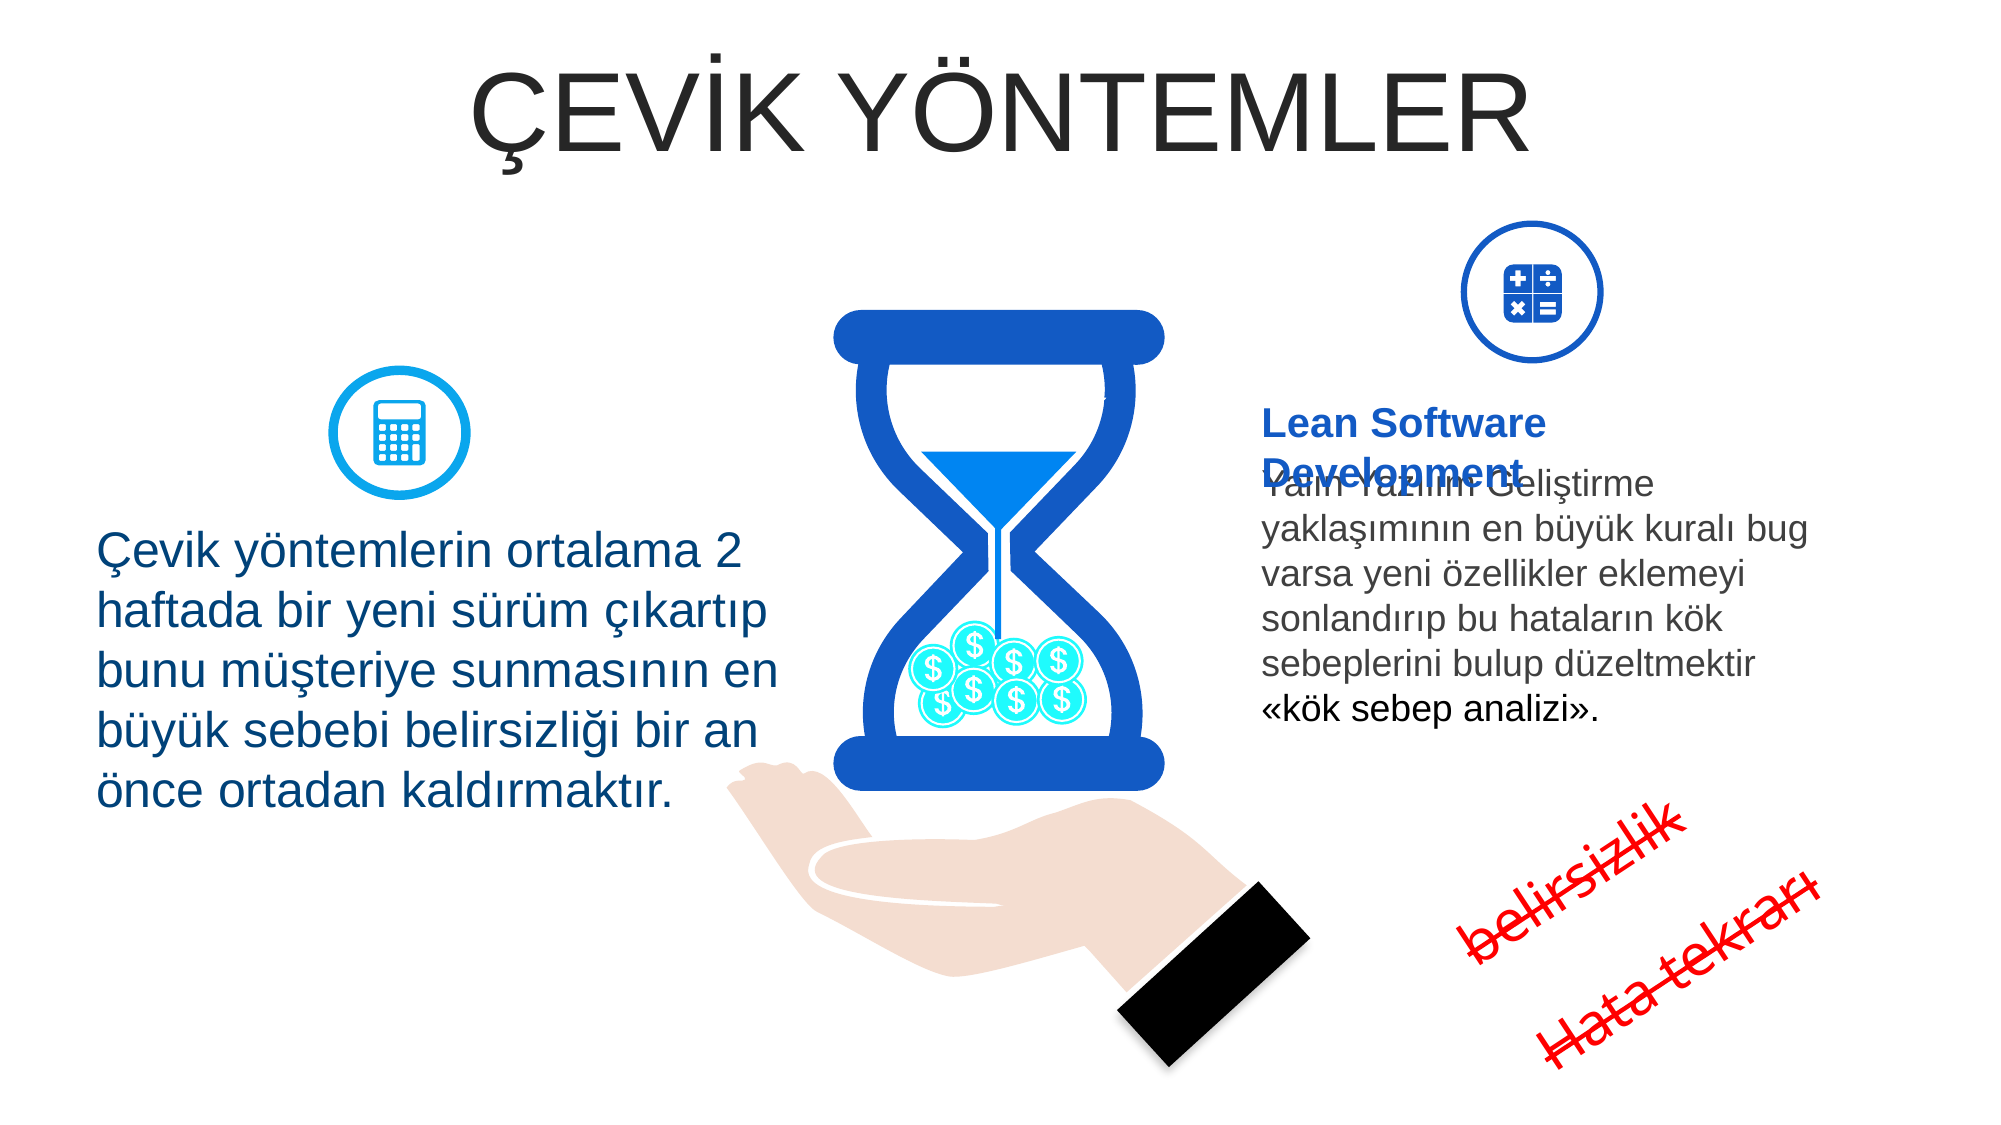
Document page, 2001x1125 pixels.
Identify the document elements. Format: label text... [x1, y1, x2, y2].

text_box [1246, 388, 1852, 740]
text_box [726, 762, 1310, 1013]
list ÇEVİK YÖNTEMLER [53, 55, 1952, 175]
text_box [1502, 263, 1563, 324]
text_box belirsizlik [1428, 606, 1953, 993]
text_box [1462, 222, 1602, 362]
text_box Çevik yöntemlerin ortalama 2 haftada bir yeni sürüm çıkartıp bunu müşteriye sunmasının en büyük sebebi belirsizliği bir an önce ortadan kaldırmaktır. [81, 510, 724, 826]
text_box Hata tekrarı [1505, 711, 2000, 1098]
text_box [724, 273, 1274, 828]
text_box [332, 369, 467, 497]
text_box [372, 399, 427, 467]
